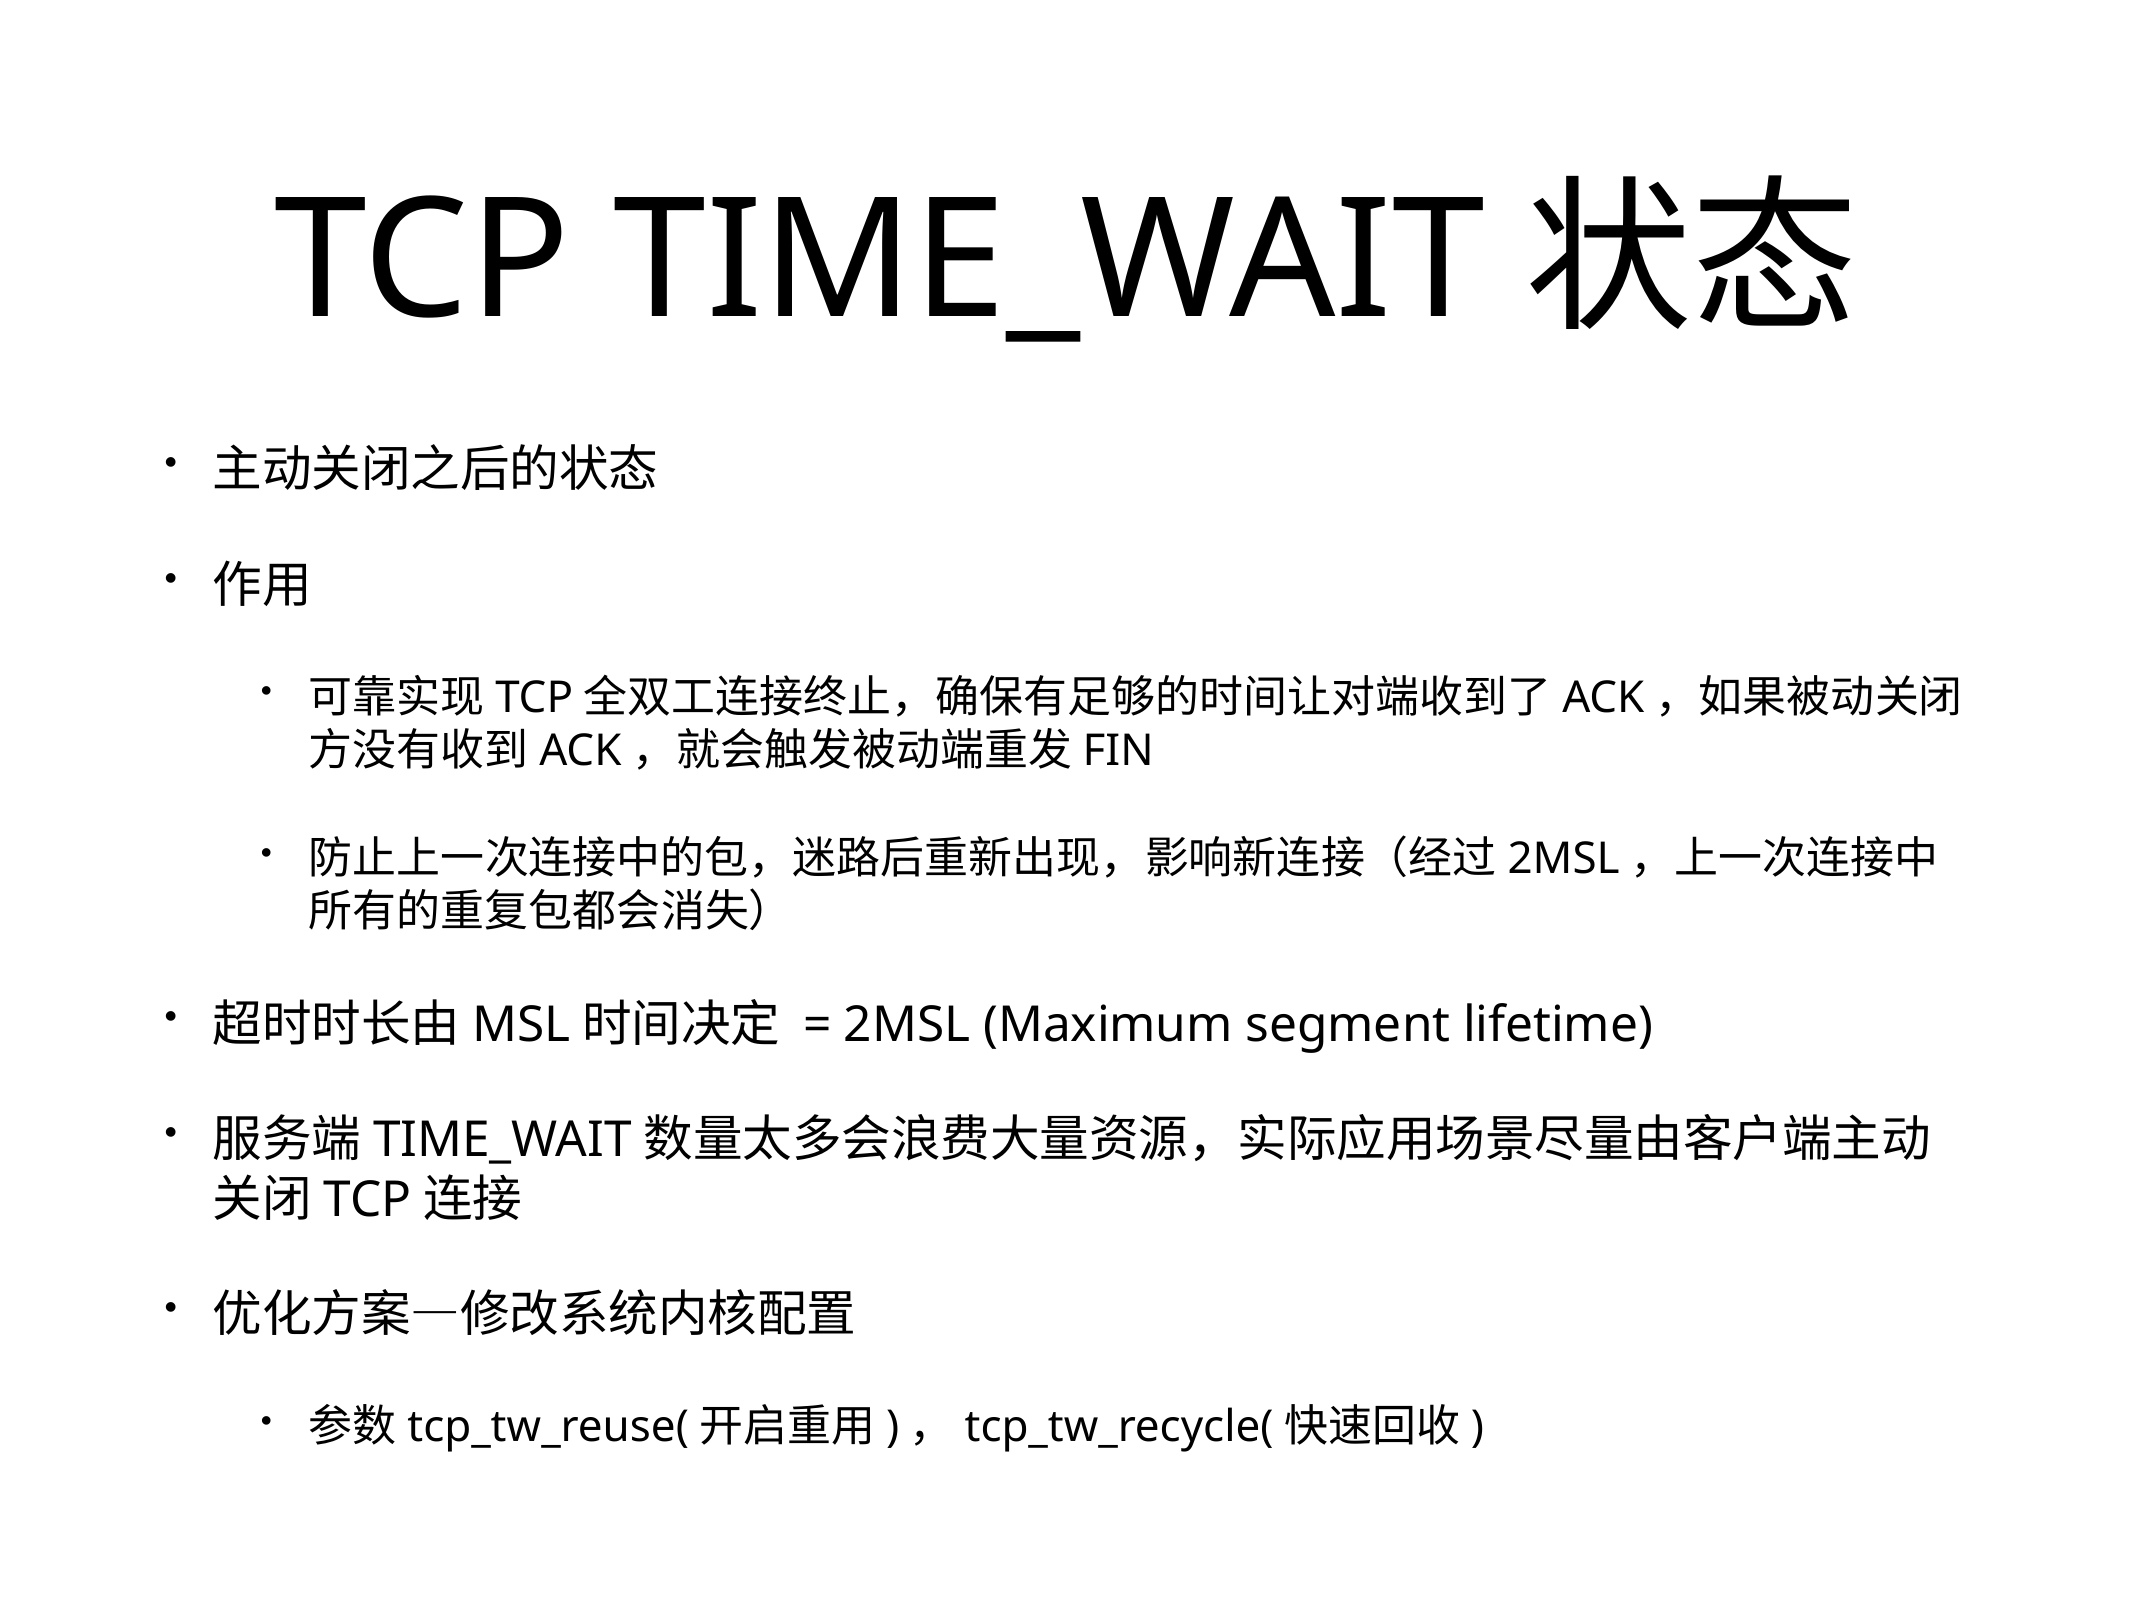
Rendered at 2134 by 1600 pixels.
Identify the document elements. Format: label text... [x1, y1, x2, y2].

title TCP TIME_WAIT状态 [155, 72, 1978, 427]
list 主动关闭之后的状态 作用 可靠实现TCP全双工连接终止，确保有足够的时间让对端收到了ACK，如果被动关闭方没有收到ACK，就会触发被动端重发FIN 防止上一次连接中的包，迷路后重新出现，影响新连接（经过2MSL，上一次连接中所有的重复包都会消失） 超时时长由MSL时间决定 = 2MSL (Maximum segment lifetime) 服务端TIME_WAIT数量太多会浪费大量资源，实际应用场景尽量由客户端主动关闭TCP连接 优化方案—修改系统内核配置 参数tcp_tw_reuse(开启重用)，tcp_tw_recycle(快速回收) [155, 427, 1978, 1460]
